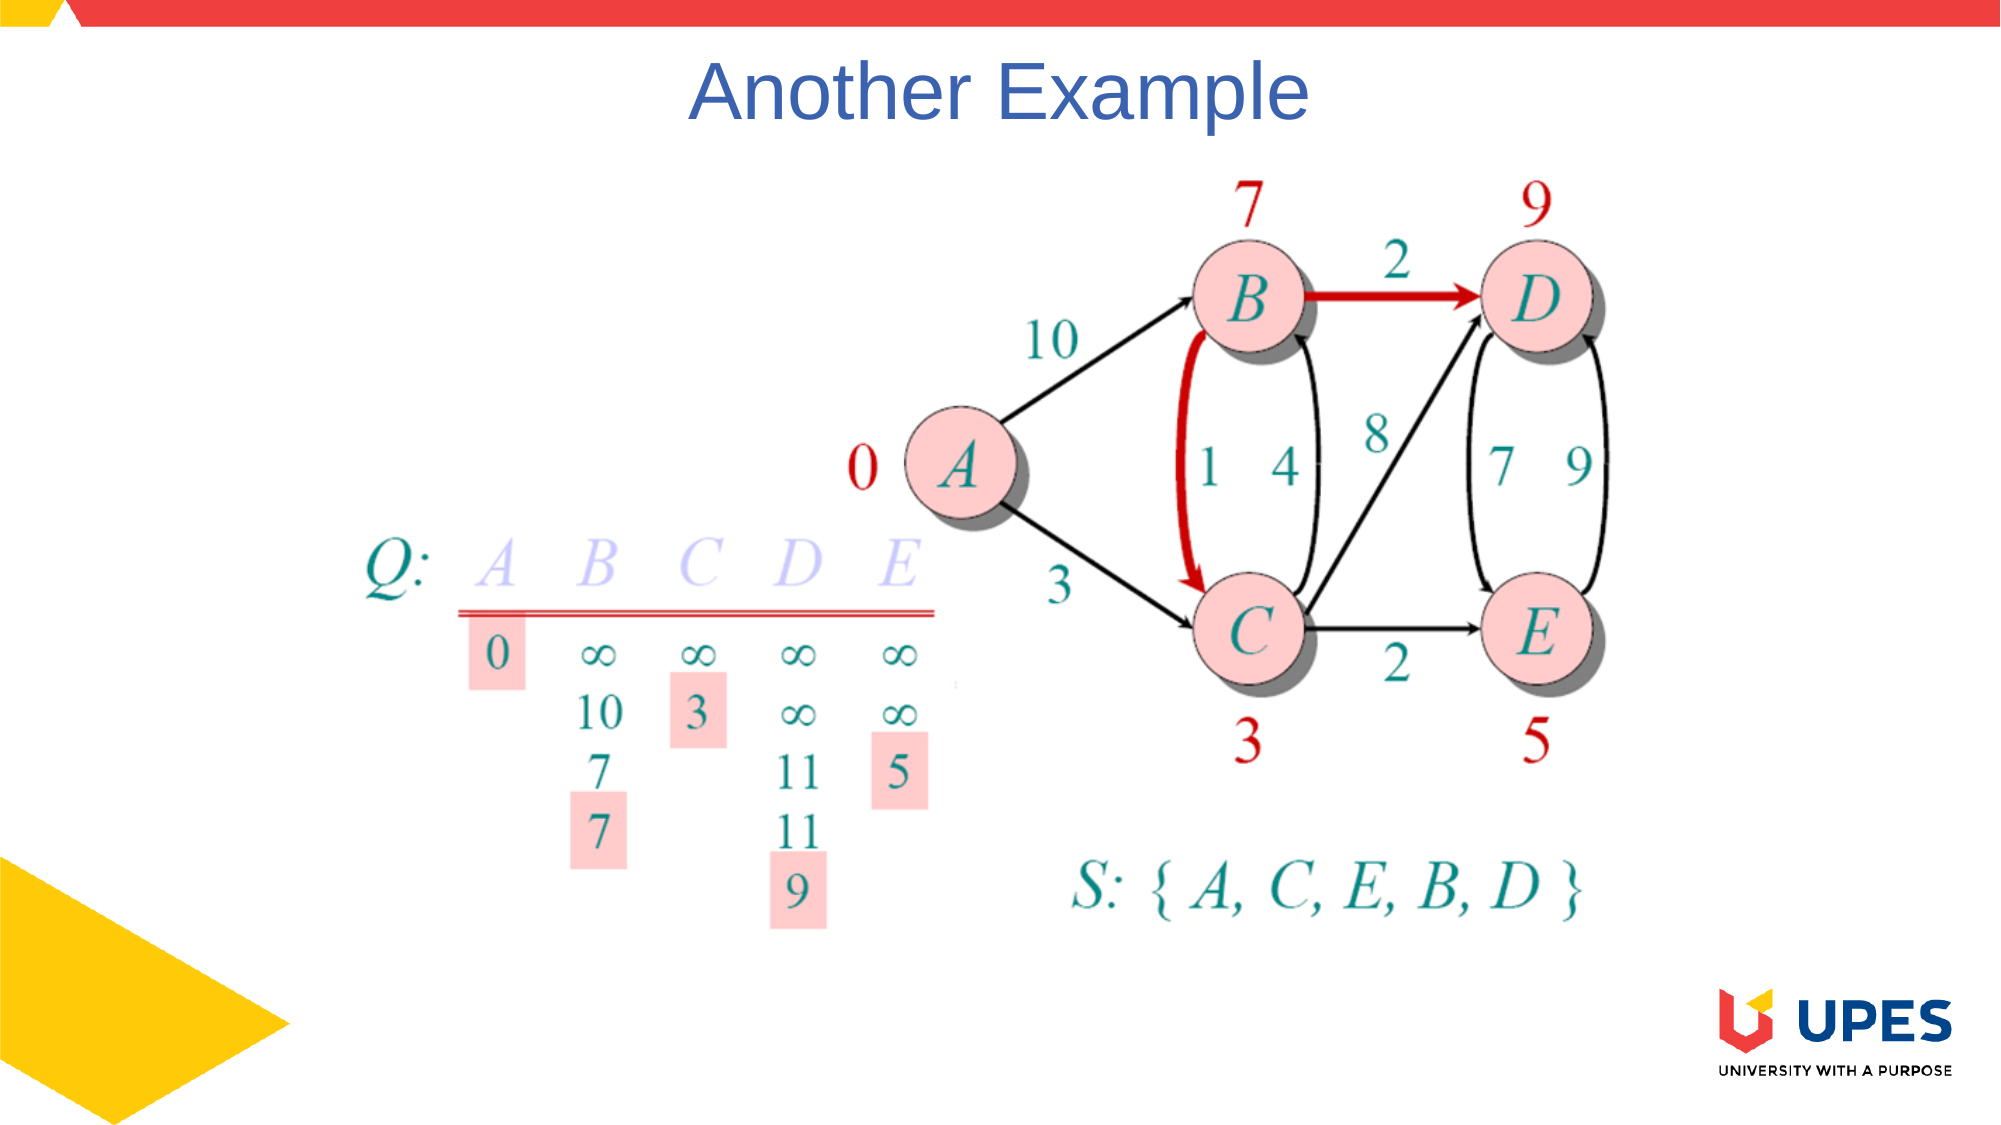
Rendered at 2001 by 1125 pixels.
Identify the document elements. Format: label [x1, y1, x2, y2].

picture [0, 0, 2001, 1125]
title [286, 45, 1714, 180]
